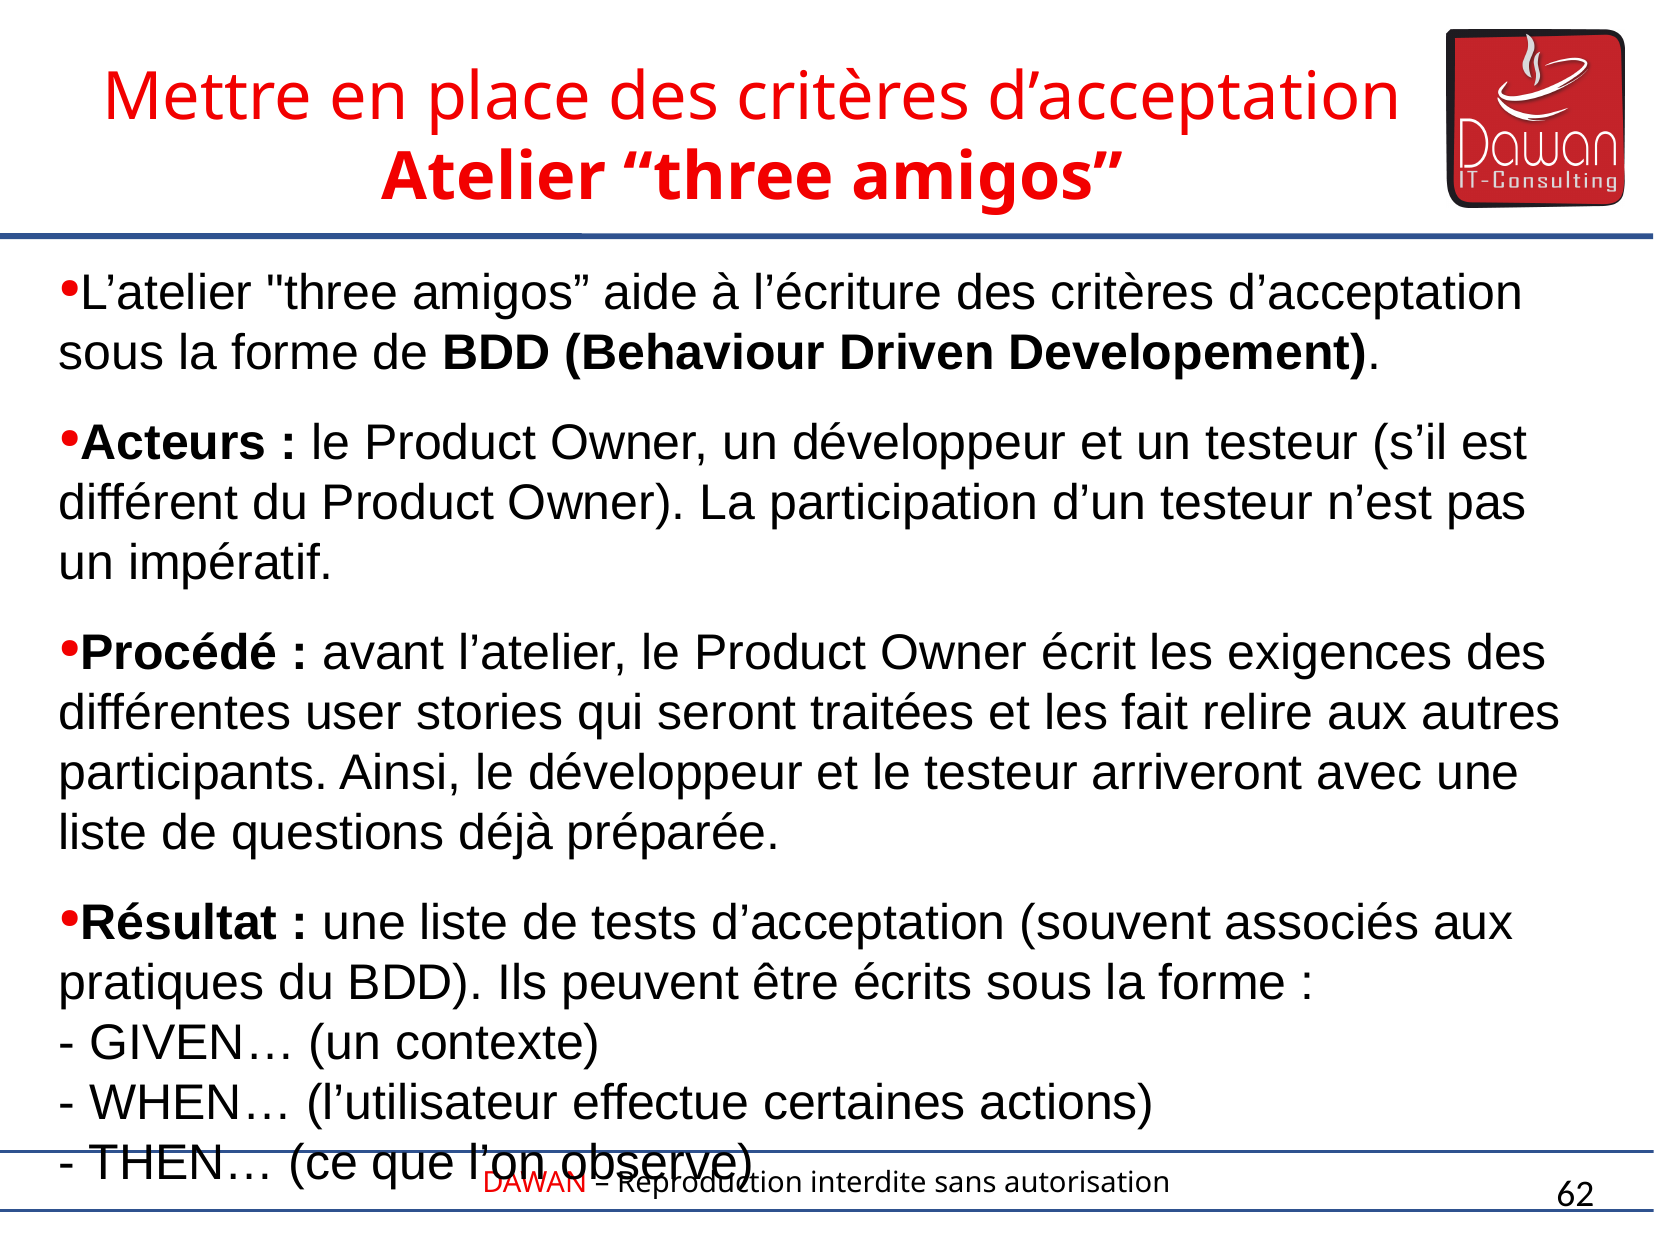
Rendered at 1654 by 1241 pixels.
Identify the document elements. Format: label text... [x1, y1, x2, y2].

picture [1447, 29, 1625, 208]
text_box 62 [1535, 1169, 1595, 1233]
list L’atelier "three amigos” aide à l’écriture des critères d’acceptation sous la forme de BDD (Behaviour Driven Developement). Acteurs : le Product Owner, un développeur et un testeur (s’il est différent du Product Owner). La participation d’un testeur n’est pas un impératif. Procédé : avant l’atelier, le Product Owner écrit les exigences des différentes user stories qui seront traitées et les fait relire aux autres participants. Ainsi, le développeur et le testeur arriveront avec une liste de questions déjà préparée. Résultat : une liste de tests d’acceptation (souvent associés aux pratiques du BDD). Ils peuvent être écrits sous la forme : - GIVEN… (un contexte) - WHEN… (l’utilisateur effectue certaines actions) - THEN… (ce que l’on observe) [59, 259, 1595, 1137]
title Mettre en place des critères d’acceptation Atelier “three amigos” [59, 29, 1447, 237]
